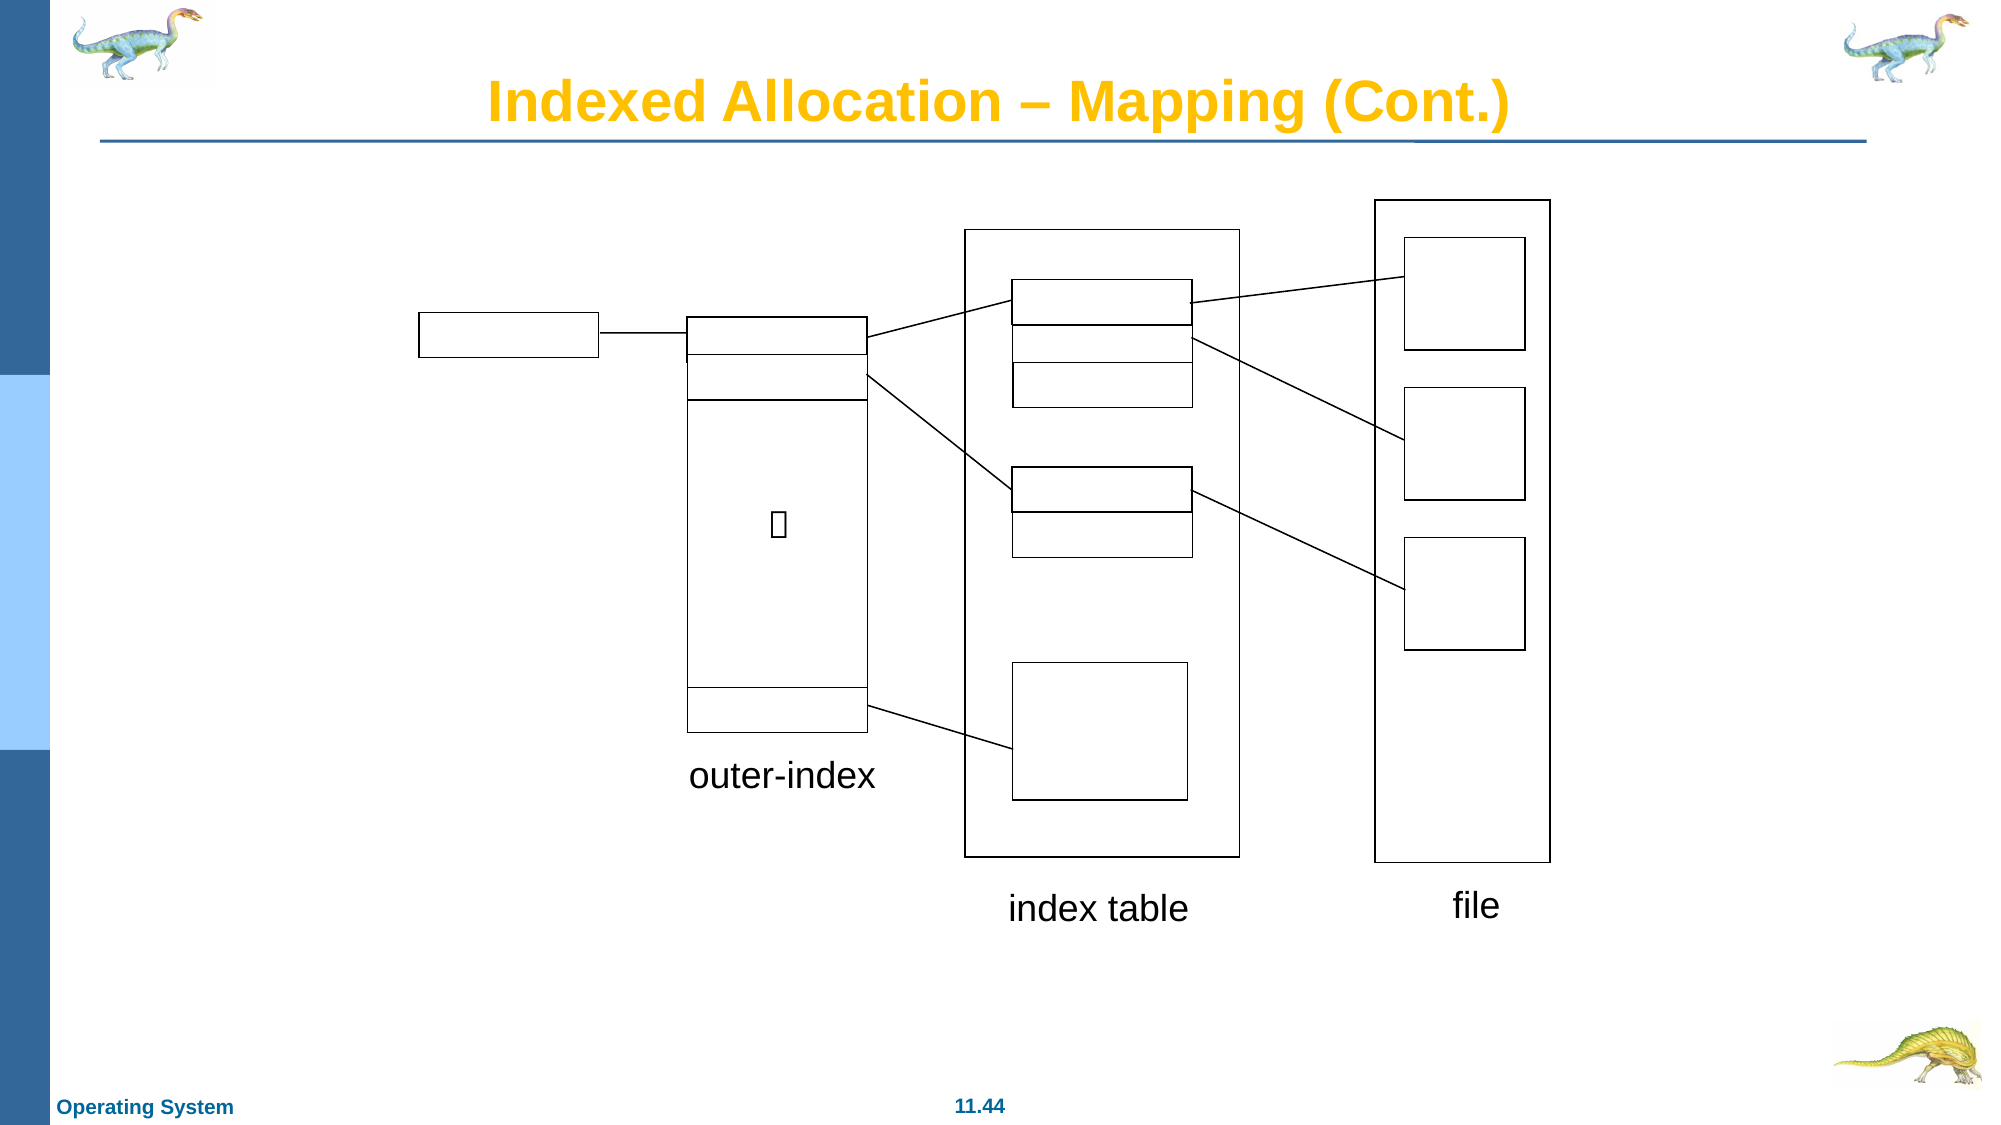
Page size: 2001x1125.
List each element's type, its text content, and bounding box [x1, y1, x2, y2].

text_box [1404, 537, 1525, 650]
text_box [1012, 362, 1193, 408]
text_box [418, 312, 599, 358]
picture [62, 0, 217, 88]
text_box [1012, 662, 1188, 800]
text_box [687, 399, 868, 687]
text_box [1404, 387, 1525, 500]
text_box file [1437, 873, 1516, 934]
picture [1837, 12, 1988, 94]
text_box [687, 316, 868, 354]
text_box outer-index [674, 743, 891, 803]
text_box [1012, 324, 1193, 362]
text_box  [752, 493, 805, 554]
picture [1831, 1020, 1982, 1090]
text_box [687, 687, 868, 733]
text_box [964, 229, 1240, 857]
text_box [687, 354, 868, 399]
text_box [1012, 512, 1193, 558]
text_box [1012, 279, 1193, 324]
title Indexed Allocation – Mapping (Cont.) [99, 45, 1900, 141]
text_box [1374, 199, 1550, 863]
text_box [1404, 237, 1525, 350]
text_box [1012, 466, 1193, 512]
text_box index table [993, 877, 1204, 937]
